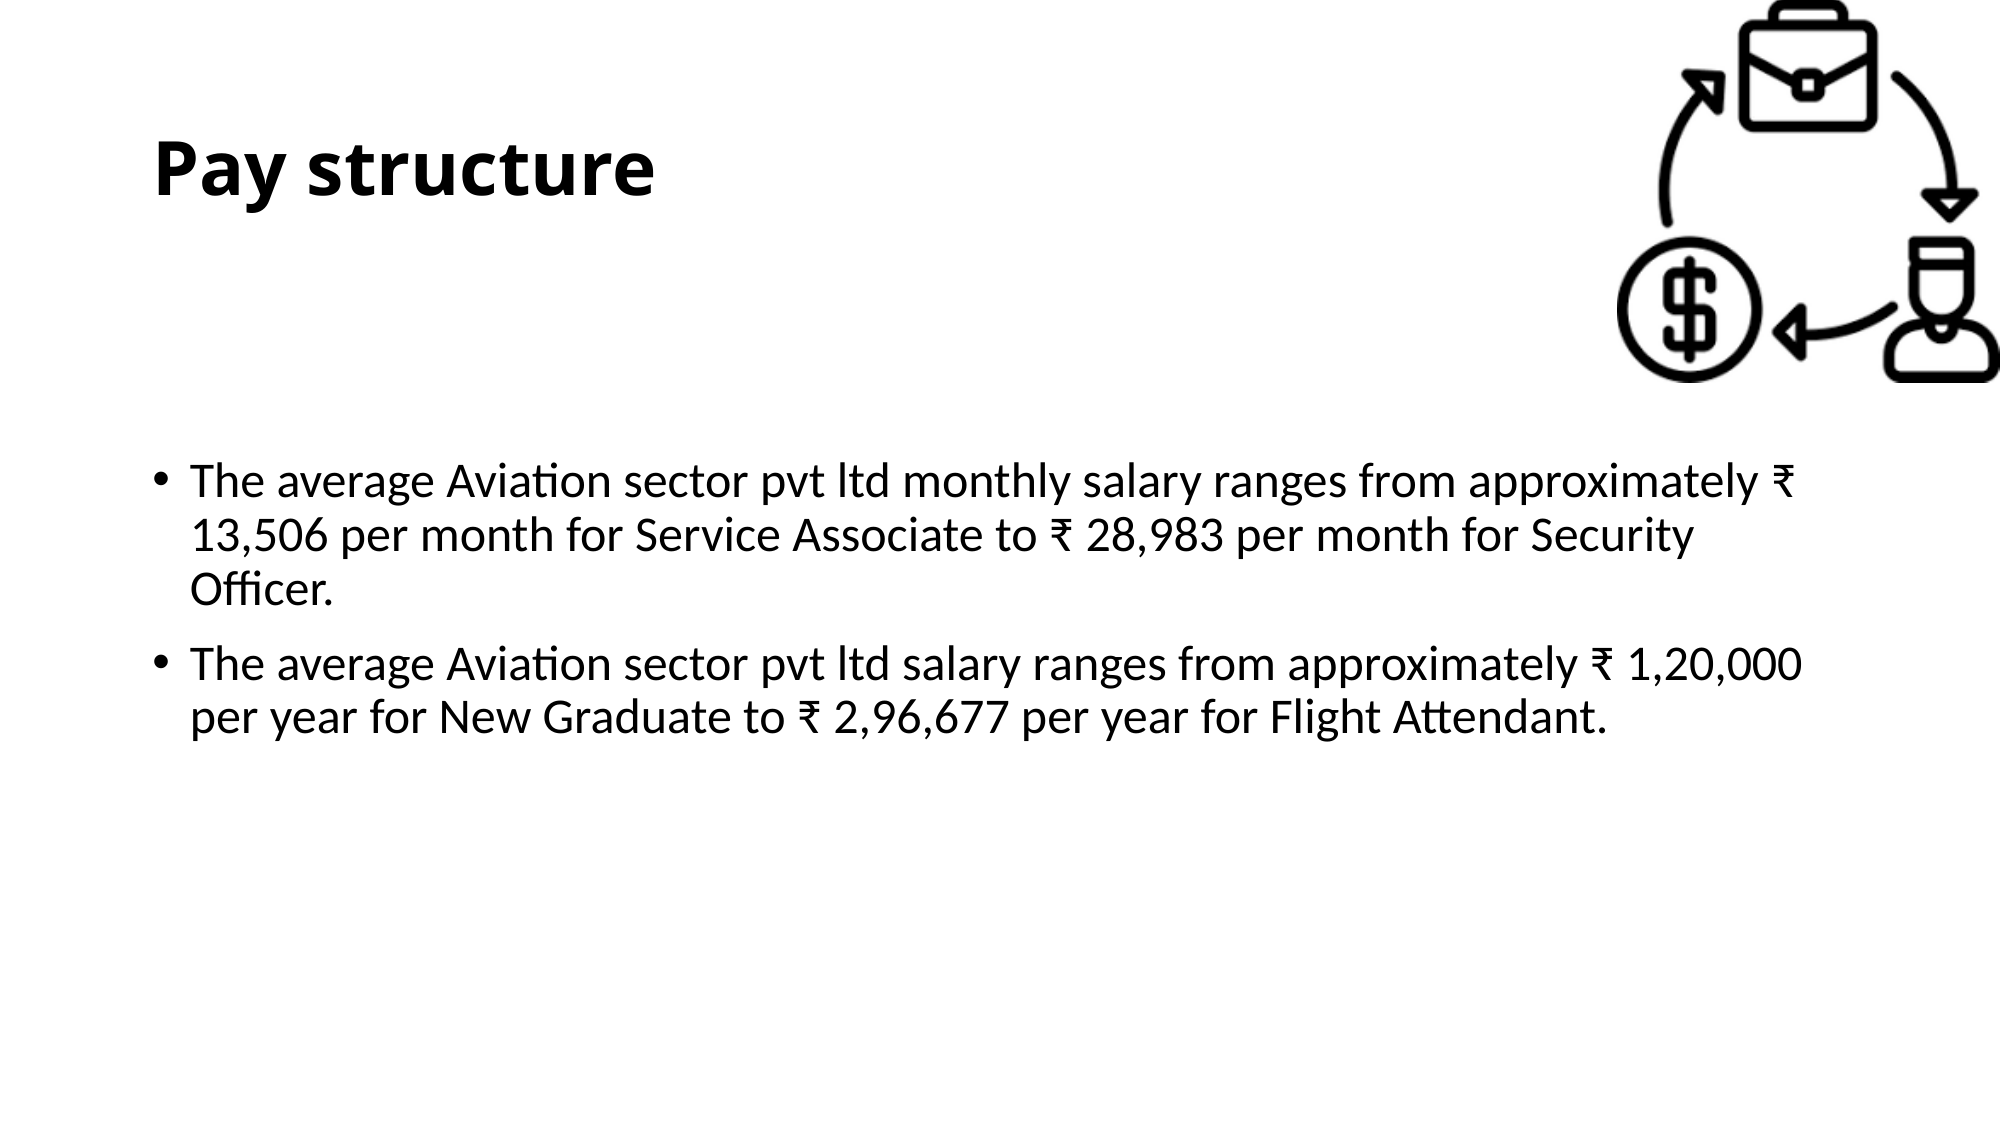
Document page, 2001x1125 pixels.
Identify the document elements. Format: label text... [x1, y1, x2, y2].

list Pay structure The average Aviation sector pvt ltd monthly salary ranges from approximately ₹ 13,506 per month for Service Associate to ₹ 28,983 per month for Security Officer. The average Aviation sector pvt ltd salary ranges from approximately ₹ 1,20,000 per year for New Graduate to ₹ 2,96,677 per year for Flight Attendant. [137, 123, 1863, 1002]
picture [1617, 0, 2000, 383]
